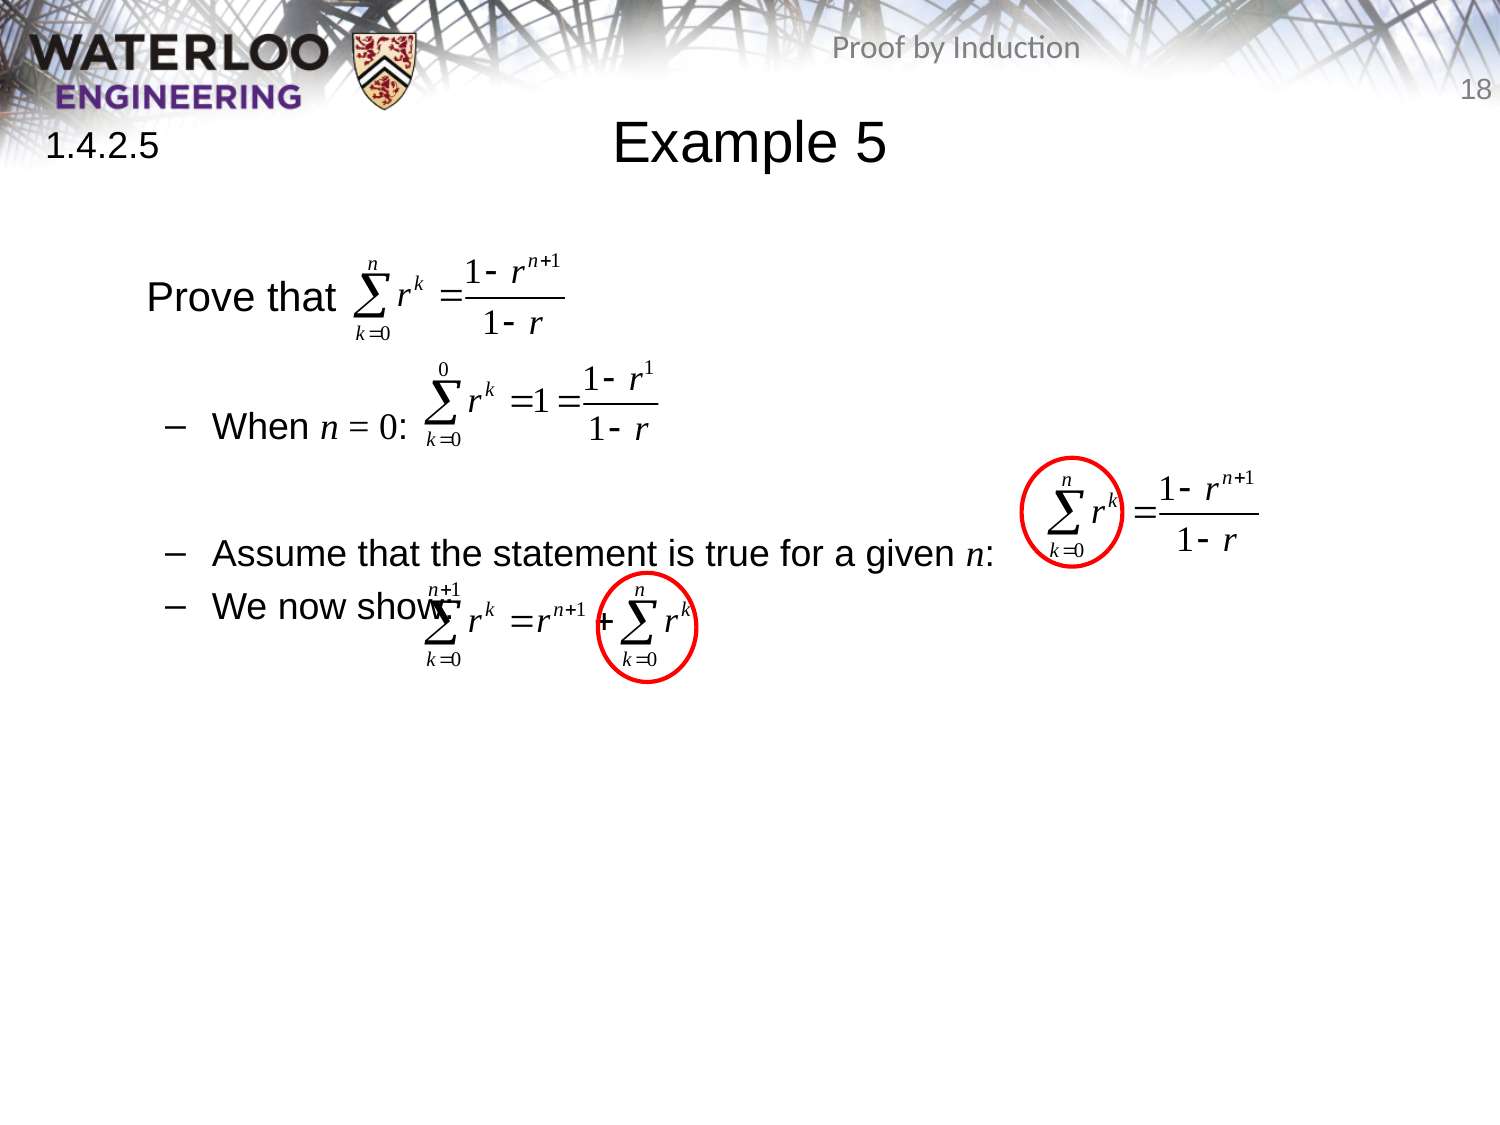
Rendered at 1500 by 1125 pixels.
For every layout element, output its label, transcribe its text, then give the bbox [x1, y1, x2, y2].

picture [0, 0, 1500, 1125]
title Example 5 [74, 44, 1426, 233]
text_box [348, 243, 571, 349]
list Prove that When n = 0: Assume that the statement is true for a given n: We now show: [74, 262, 1426, 1006]
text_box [418, 572, 702, 675]
text_box 1.4.2.5 [30, 113, 175, 174]
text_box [419, 349, 666, 455]
text_box [1019, 470, 1037, 555]
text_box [1042, 460, 1265, 566]
